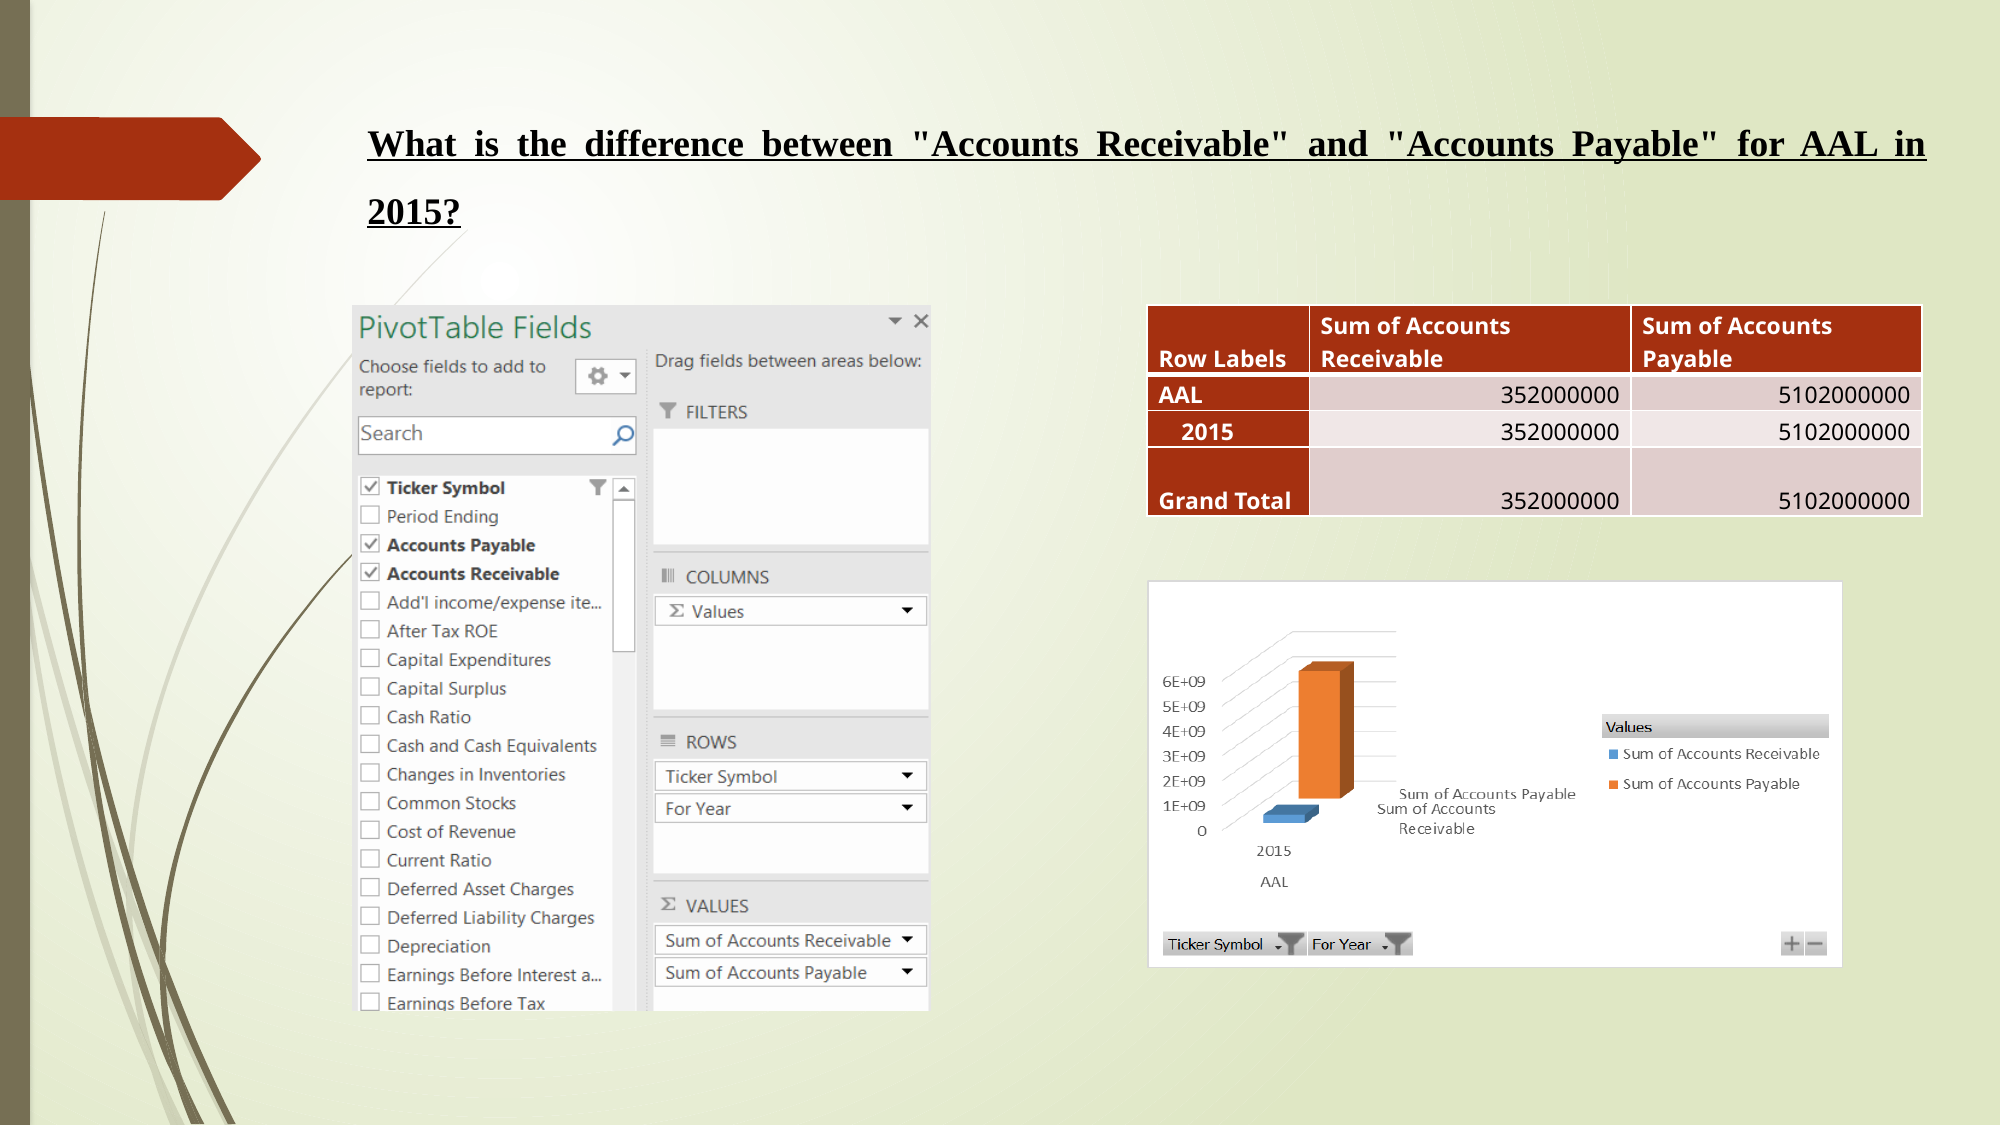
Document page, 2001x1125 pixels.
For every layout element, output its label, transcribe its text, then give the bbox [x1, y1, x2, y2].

table_cell 5102000000 [1632, 411, 1921, 446]
table_cell AAL [1148, 377, 1309, 410]
picture [1147, 580, 1843, 968]
text_box What is the difference between "Accounts Receivable" and "Accounts Payable" for AAL in 2015? [352, 89, 1943, 240]
table_cell 352000000 [1310, 377, 1630, 410]
table_cell 5102000000 [1632, 377, 1921, 410]
picture [352, 304, 932, 1011]
table_cell 352000000 [1310, 411, 1630, 446]
table_header Sum of Accounts Receivable [1310, 306, 1630, 372]
table_cell 2015 [1148, 411, 1309, 446]
table_cell 352000000 [1310, 448, 1630, 515]
table_cell Grand Total [1148, 448, 1309, 515]
table_header Sum of Accounts Payable [1632, 306, 1921, 372]
table_header Row Labels [1148, 306, 1309, 372]
table_cell 5102000000 [1632, 448, 1921, 515]
